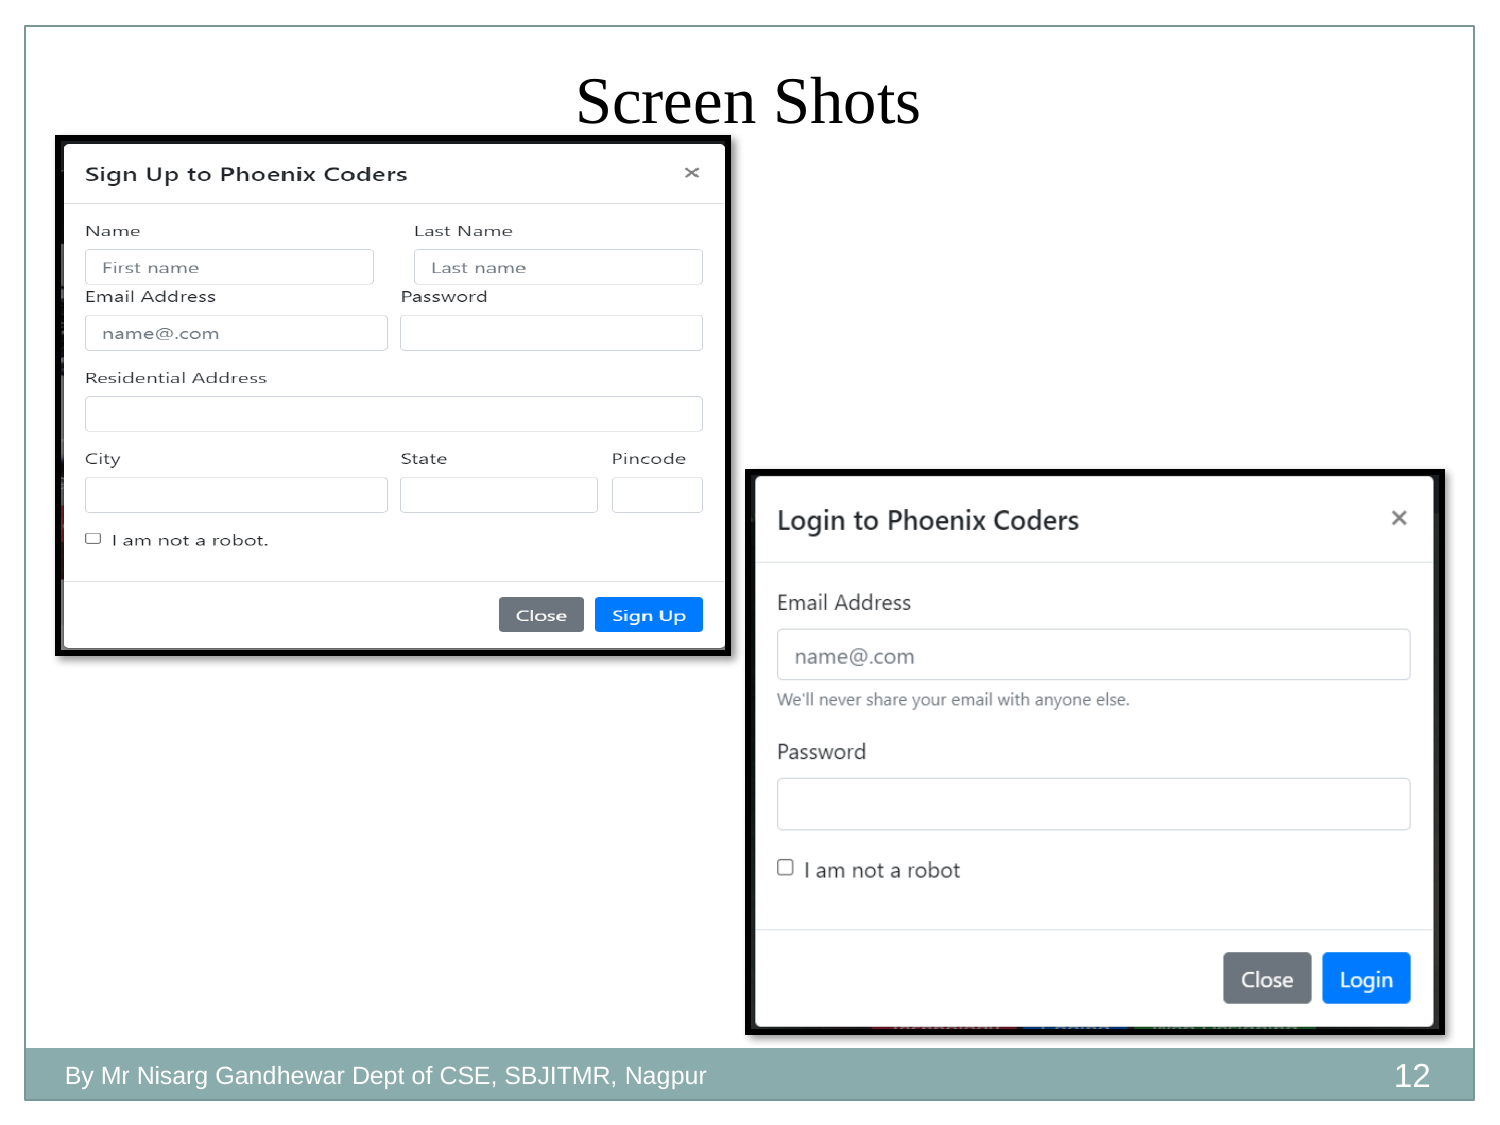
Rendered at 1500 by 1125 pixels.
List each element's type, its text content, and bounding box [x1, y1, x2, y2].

footer By Mr Nisarg Gandhewar Dept of CSE, SBJITMR, Nagpur [62, 1059, 711, 1092]
picture [751, 474, 1440, 1029]
title Screen Shots [575, 56, 1390, 138]
slide_number 12 [1387, 1054, 1438, 1097]
picture [60, 140, 726, 651]
